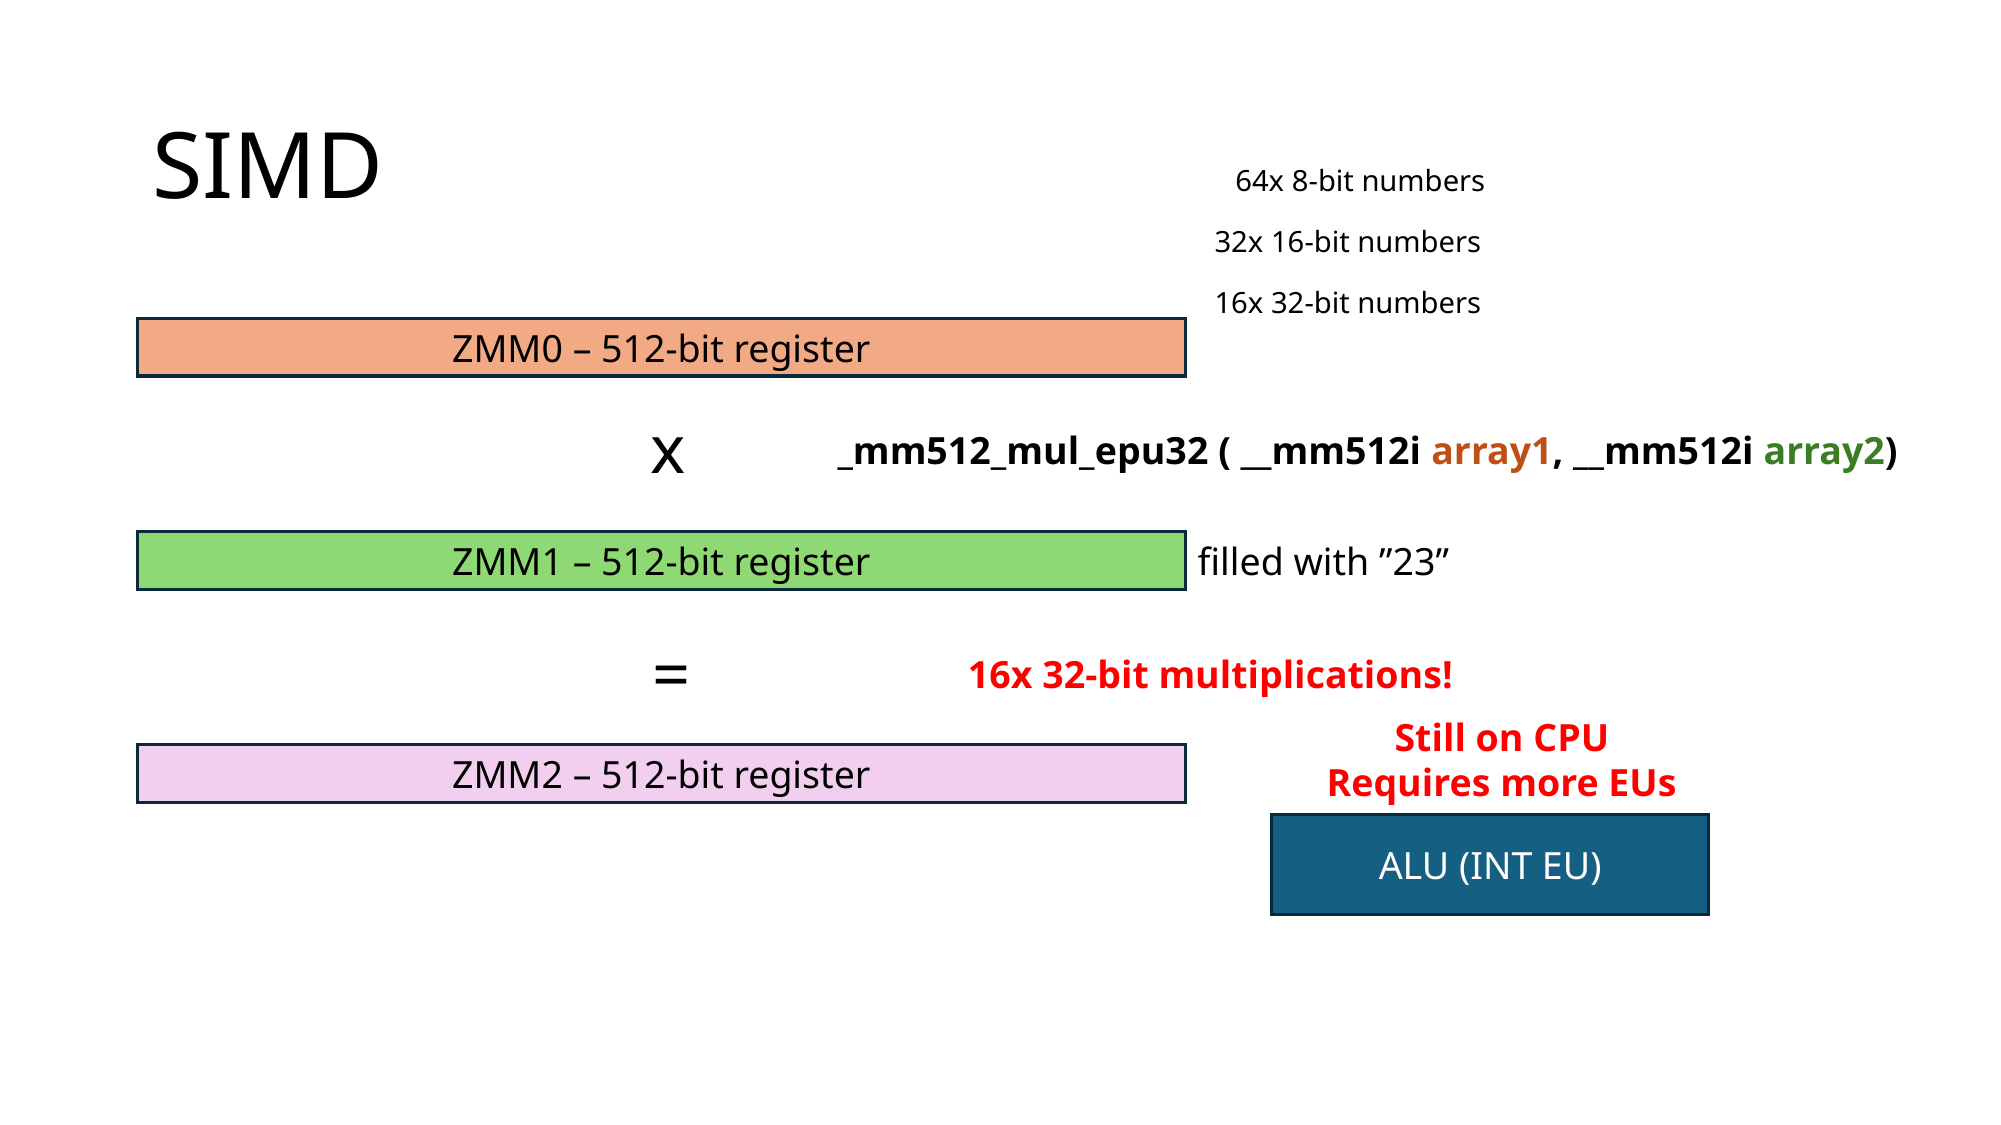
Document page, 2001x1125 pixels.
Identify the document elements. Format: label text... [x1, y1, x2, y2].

text_box Still on CPU Requires more EUs [1311, 706, 1692, 812]
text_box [1209, 154, 1491, 329]
text_box 16x 32-bit multiplications! [953, 644, 1469, 704]
text_box filled with ”23” [1182, 530, 1465, 590]
text_box ZMM0 – 512-bit register [136, 317, 1187, 378]
text_box = [637, 624, 706, 720]
text_box _mm512_mul_epu32 ( __mm512i array1, __mm512i array2) [822, 420, 1913, 480]
text_box ZMM1 – 512-bit register [136, 530, 1187, 591]
text_box ALU (INT EU) [1270, 813, 1710, 916]
text_box ZMM2 – 512-bit register [136, 743, 1187, 804]
text_box x [636, 399, 701, 495]
title SIMD [137, 59, 1863, 278]
